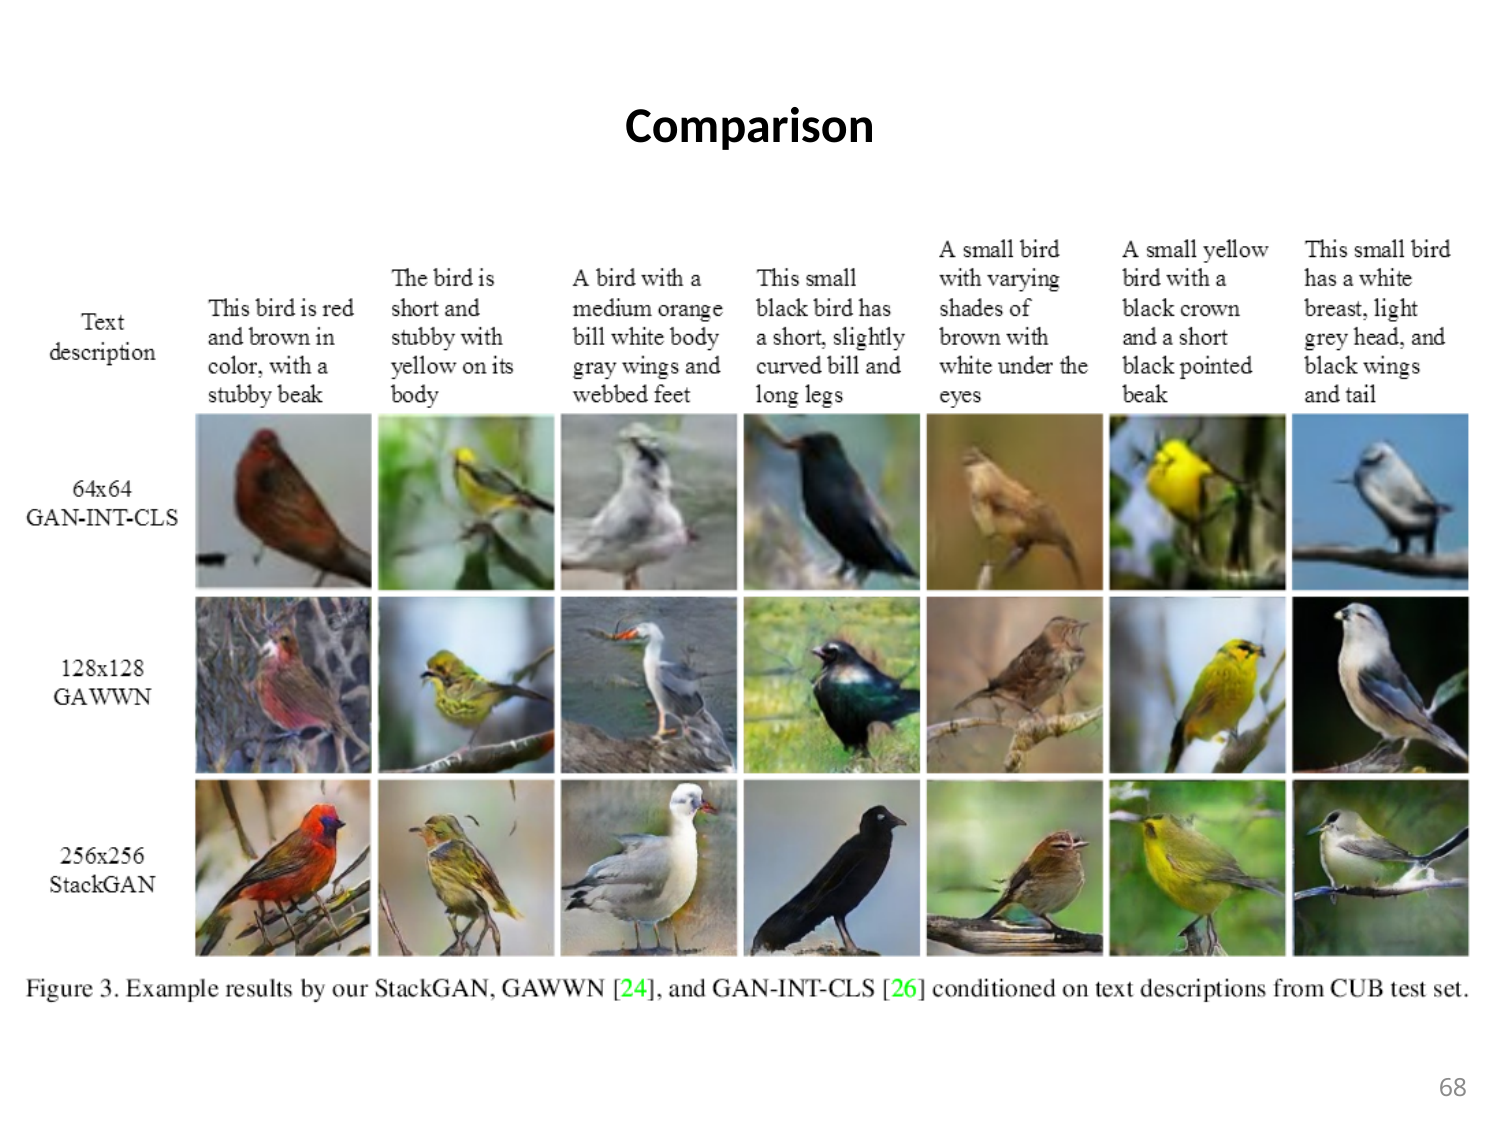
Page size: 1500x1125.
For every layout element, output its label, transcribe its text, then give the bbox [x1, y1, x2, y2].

text_box Comparison [610, 85, 890, 161]
picture [0, 219, 1500, 1010]
slide_number 68 [1032, 1058, 1483, 1119]
